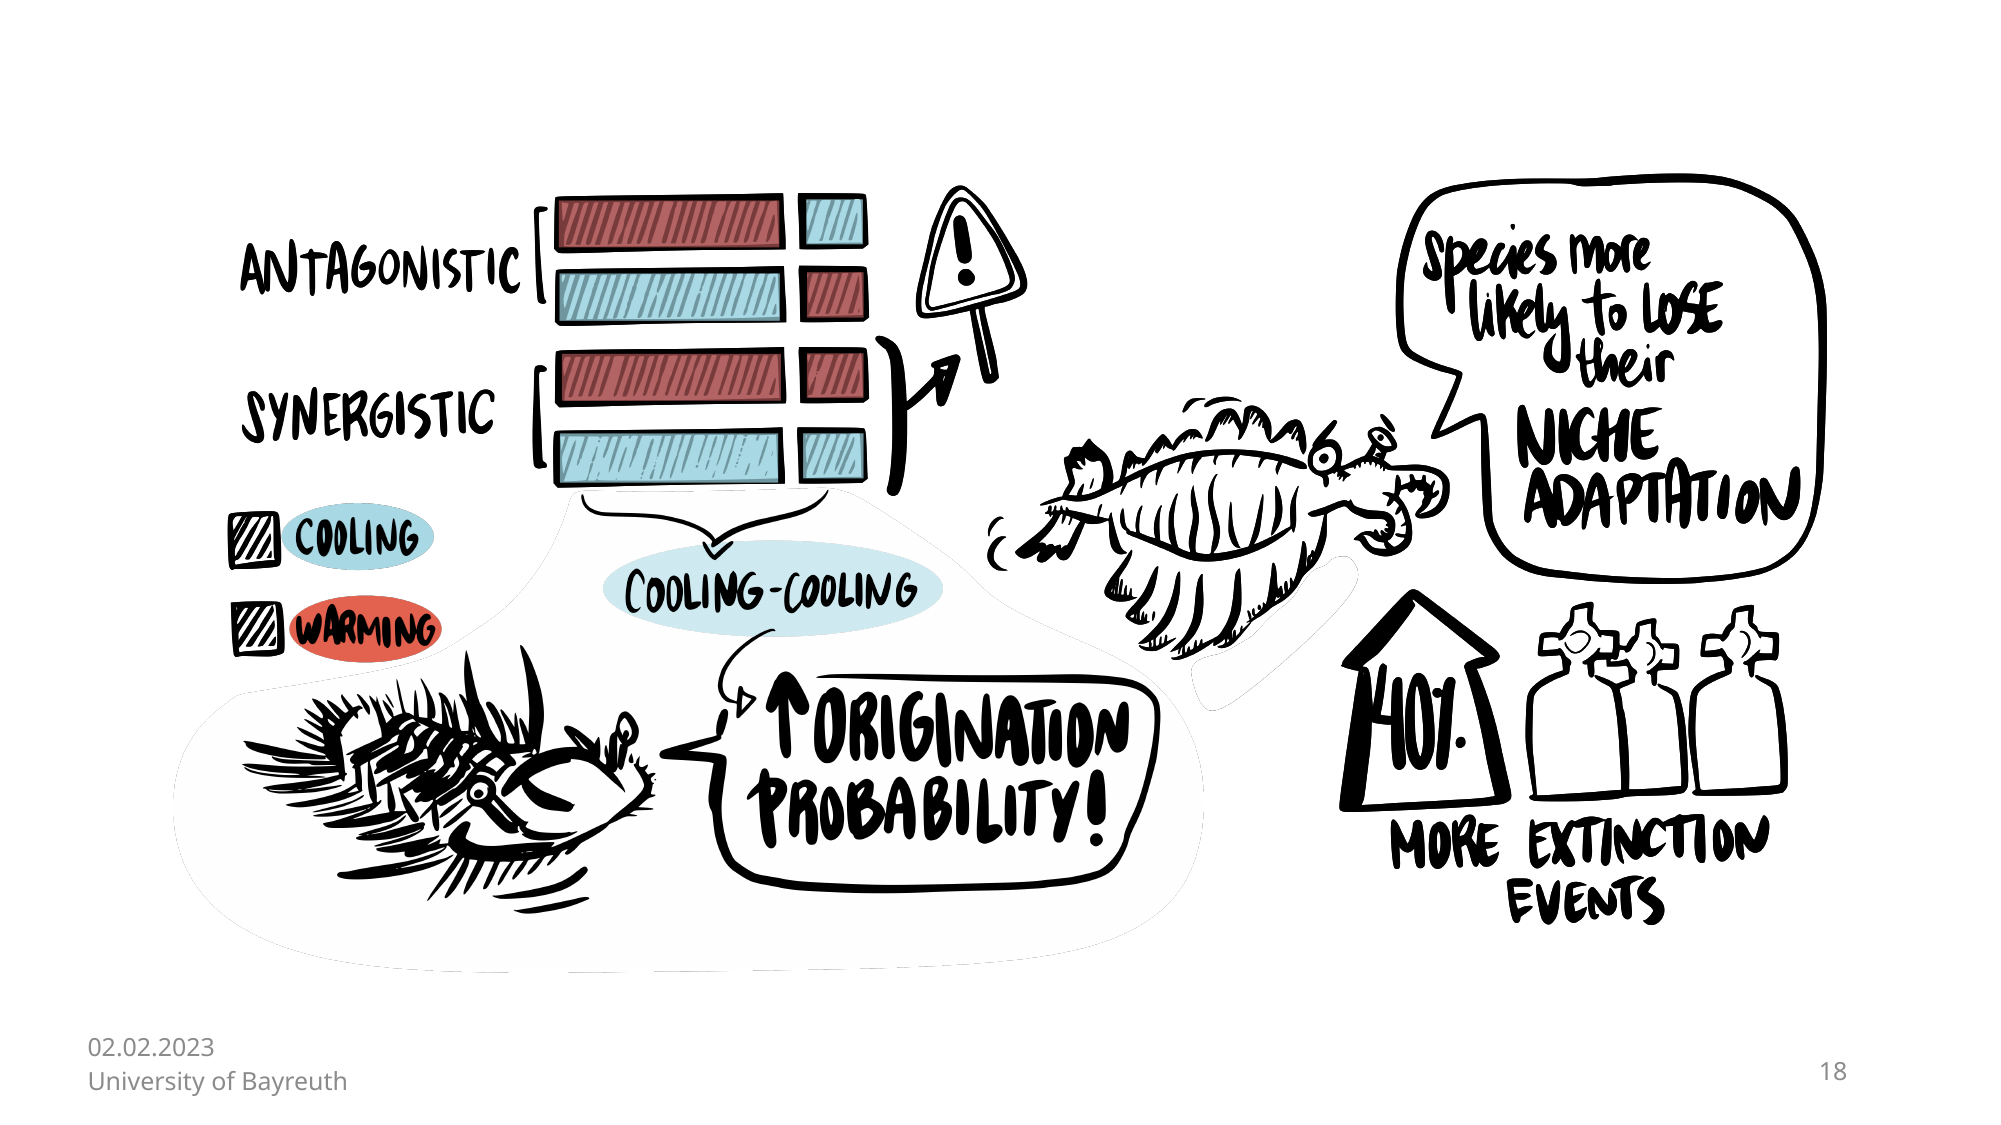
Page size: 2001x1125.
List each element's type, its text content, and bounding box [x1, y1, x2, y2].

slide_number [72, 1016, 237, 1052]
slide_number 18 [1772, 1042, 1863, 1103]
picture [173, 126, 1827, 999]
footer University of Bayreuth [72, 1052, 410, 1113]
